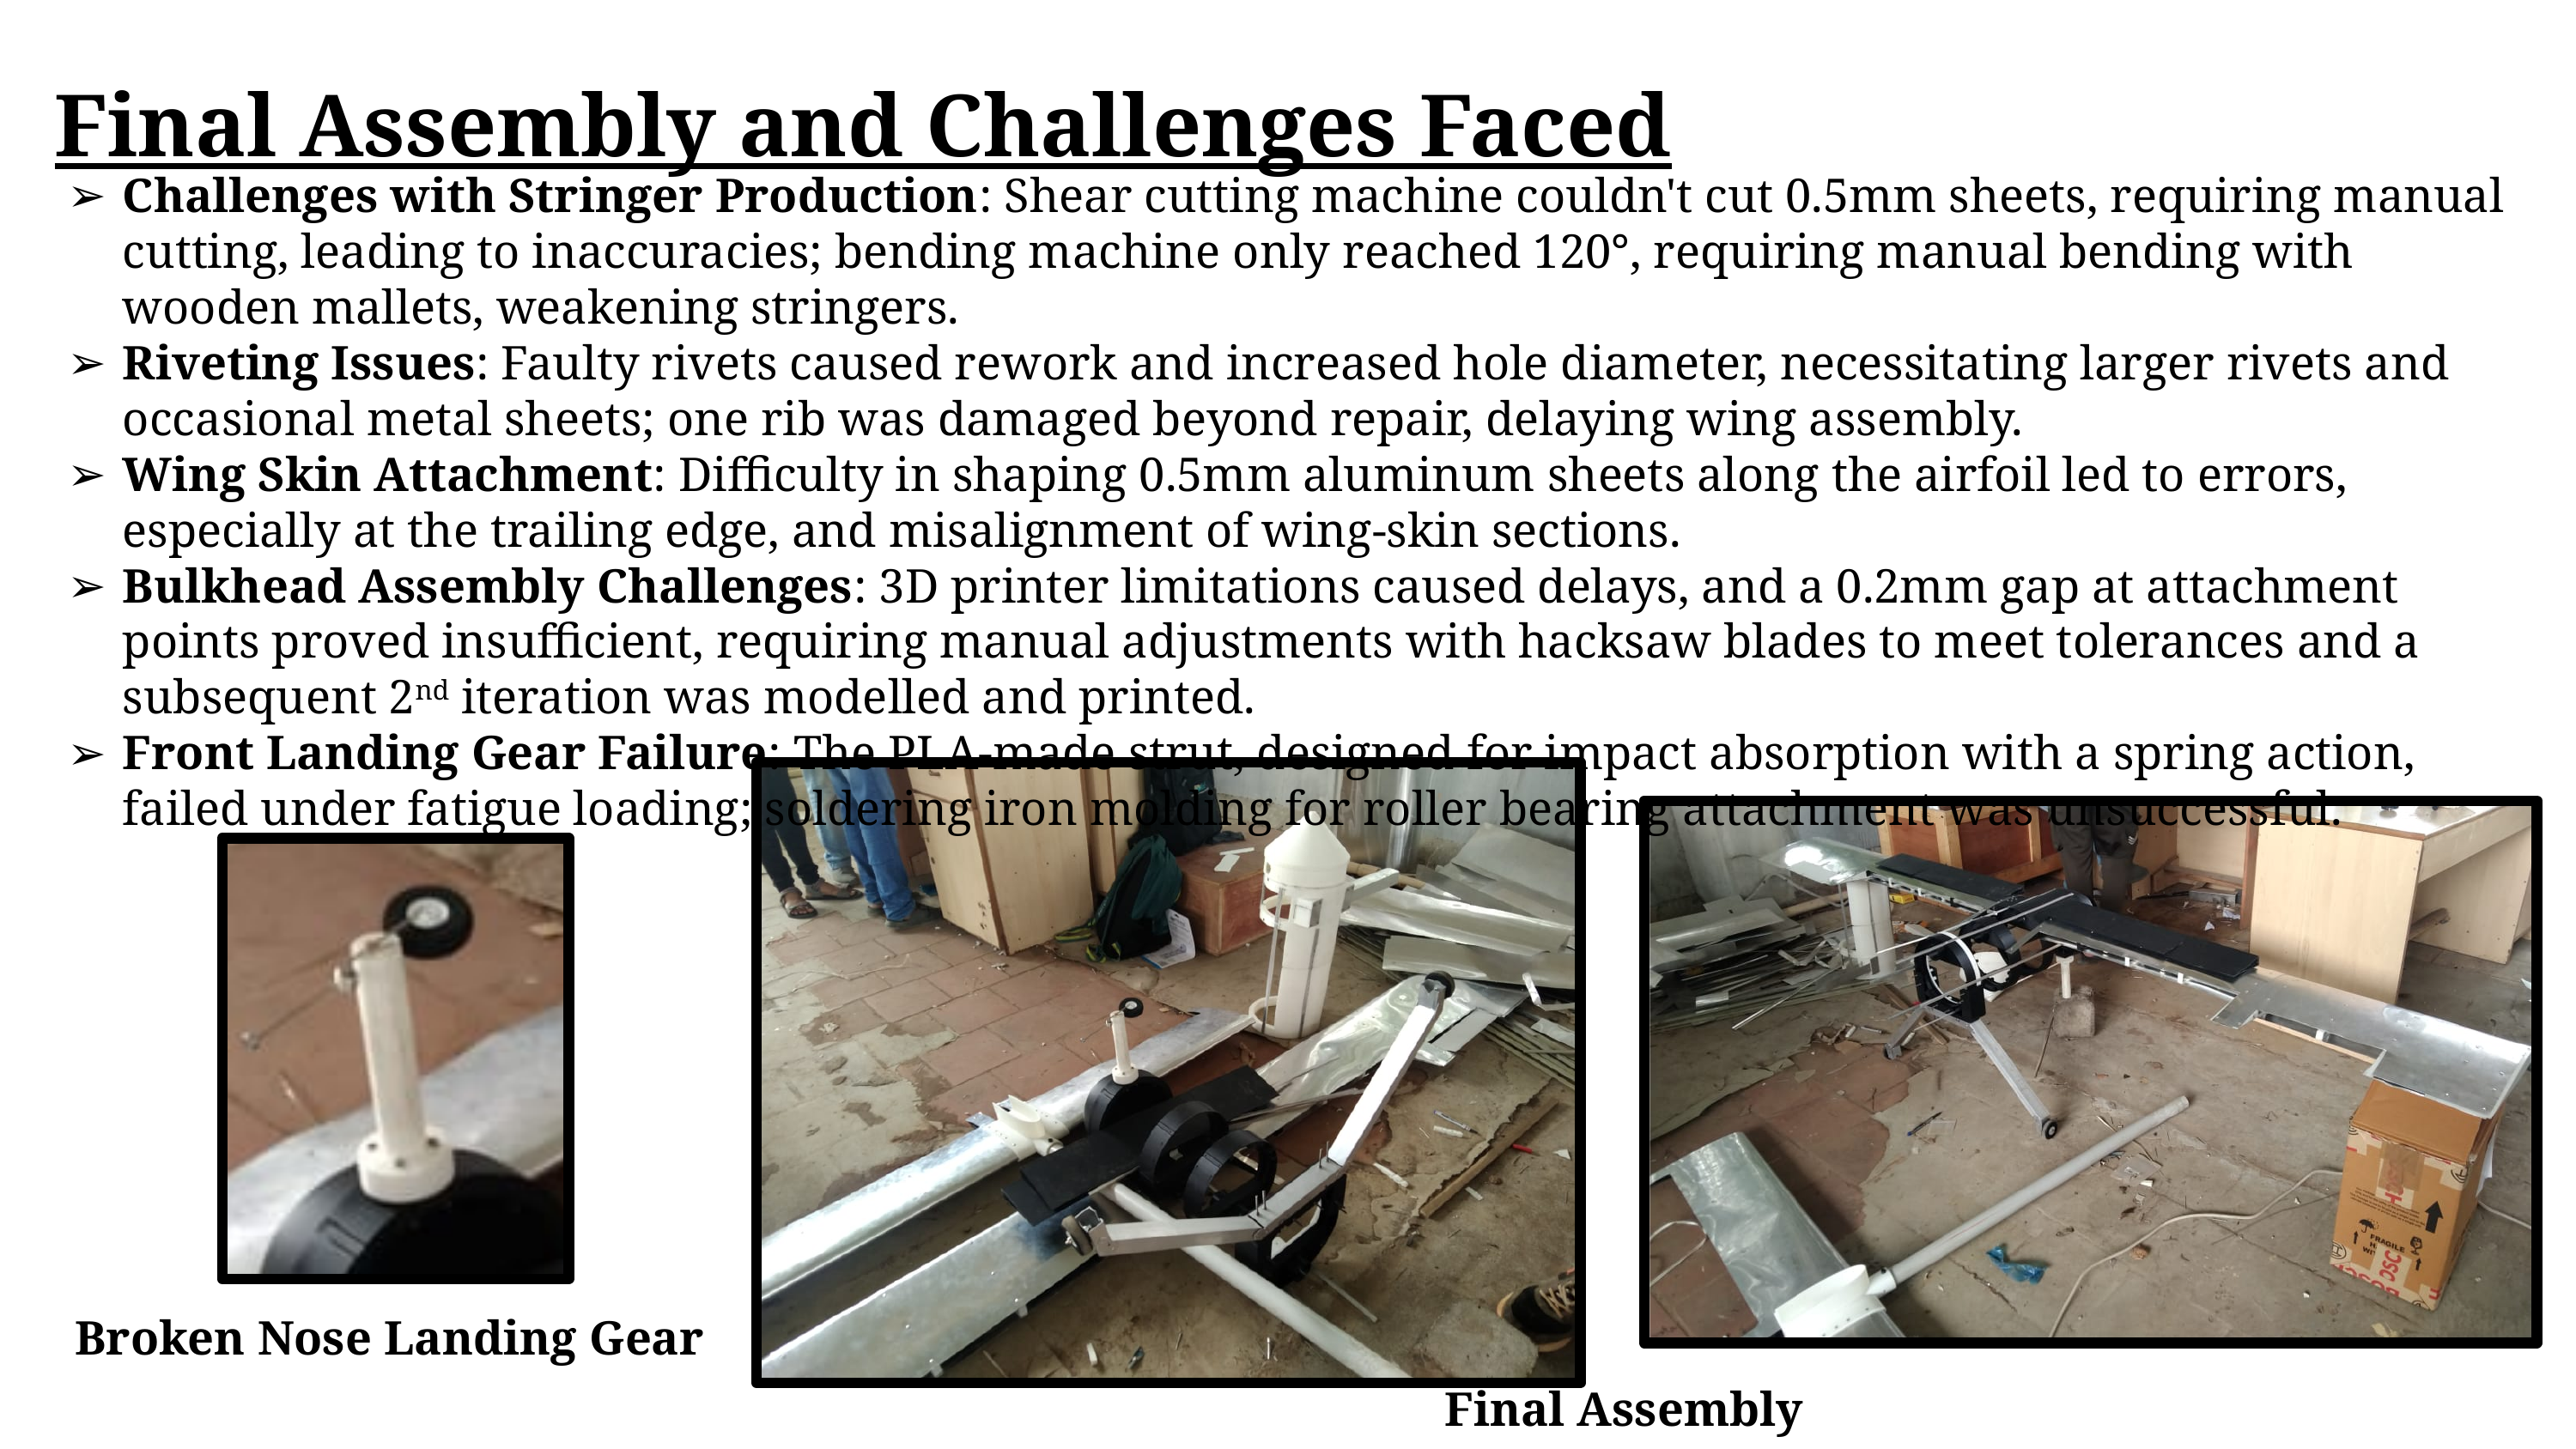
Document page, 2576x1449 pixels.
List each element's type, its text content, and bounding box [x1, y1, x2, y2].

picture [762, 767, 1576, 1378]
picture [1649, 805, 2532, 1338]
text_box Broken Nose Landing Gear [0, 1295, 757, 1378]
text_box Challenges with Stringer Production: Shear cutting machine couldn't cut 0.5mm sheets, requiring manual cutting, leading to inaccuracies; bending machine only reached 120°, requiring manual bending with wooden mallets, weakening stringers. Riveting Issues: Faulty rivets caused rework and increased hole diameter, necessitating larger rivets and occasional metal sheets; one rib was damaged beyond repair, delaying wing assembly. Wing Skin Attachment: Difficulty in shaping 0.5mm aluminum sheets along the airfoil led to errors, especially at the trailing edge, and misalignment of wing-skin sections. Bulkhead Assembly Challenges: 3D printer limitations caused delays, and a 0.2mm gap at attachment points proved insufficient, requiring manual adjustments with hacksaw blades to meet tolerances and a subsequent 2nd iteration was modelled and printed. Front Landing Gear Failure: The PLA-made strut, designed for impact absorption with a spring action, failed under fatigue loading; soldering iron molding for roller bearing attachment was unsuccessful. [45, 153, 2535, 739]
picture [227, 843, 564, 1274]
text_box Final Assembly [1234, 1367, 2014, 1449]
text_box Final Assembly and Challenges Faced [54, 30, 2101, 153]
